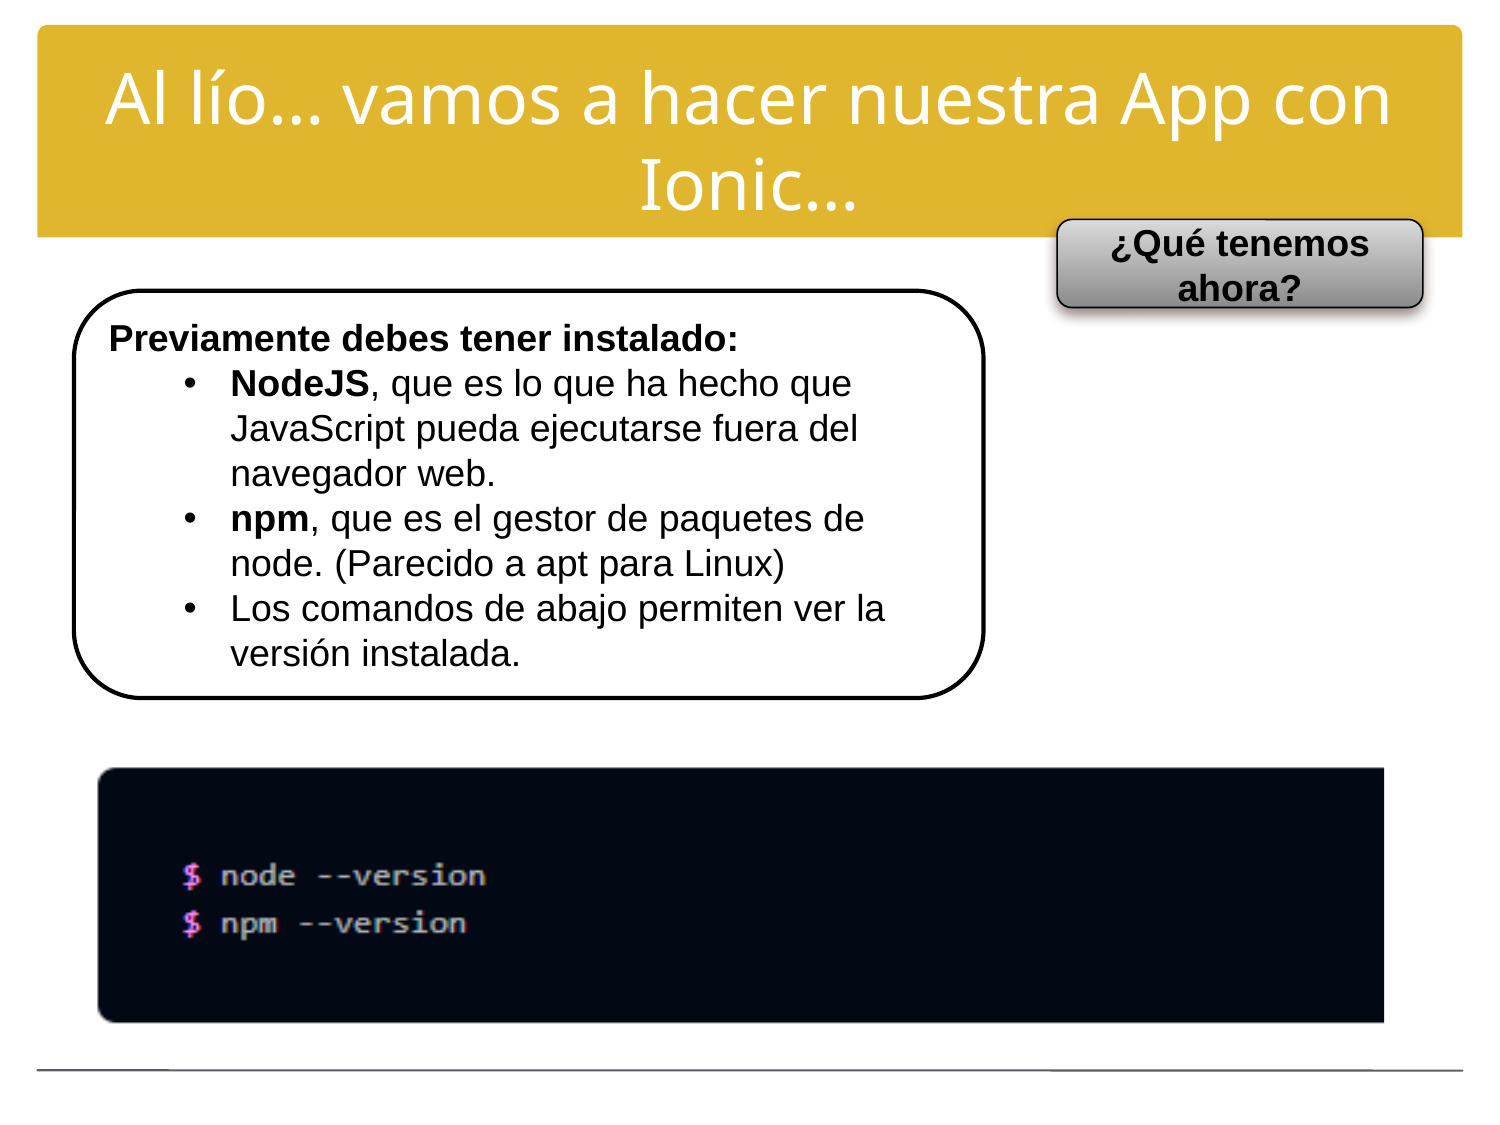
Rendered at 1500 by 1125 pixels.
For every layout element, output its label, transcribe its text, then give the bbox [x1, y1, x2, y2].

text_box ¿Qué tenemos ahora? [1056, 218, 1424, 309]
title Al lío… vamos a hacer nuestra App con Ionic… [50, 45, 1450, 233]
picture [73, 761, 1385, 1047]
text_box Previamente debes tener instalado: NodeJS, que es lo que ha hecho que JavaScript pueda ejecutarse fuera del navegador web. npm, que es el gestor de paquetes de node. (Parecido a apt para Linux) Los comandos de abajo permiten ver la versión instalada. [71, 288, 986, 701]
